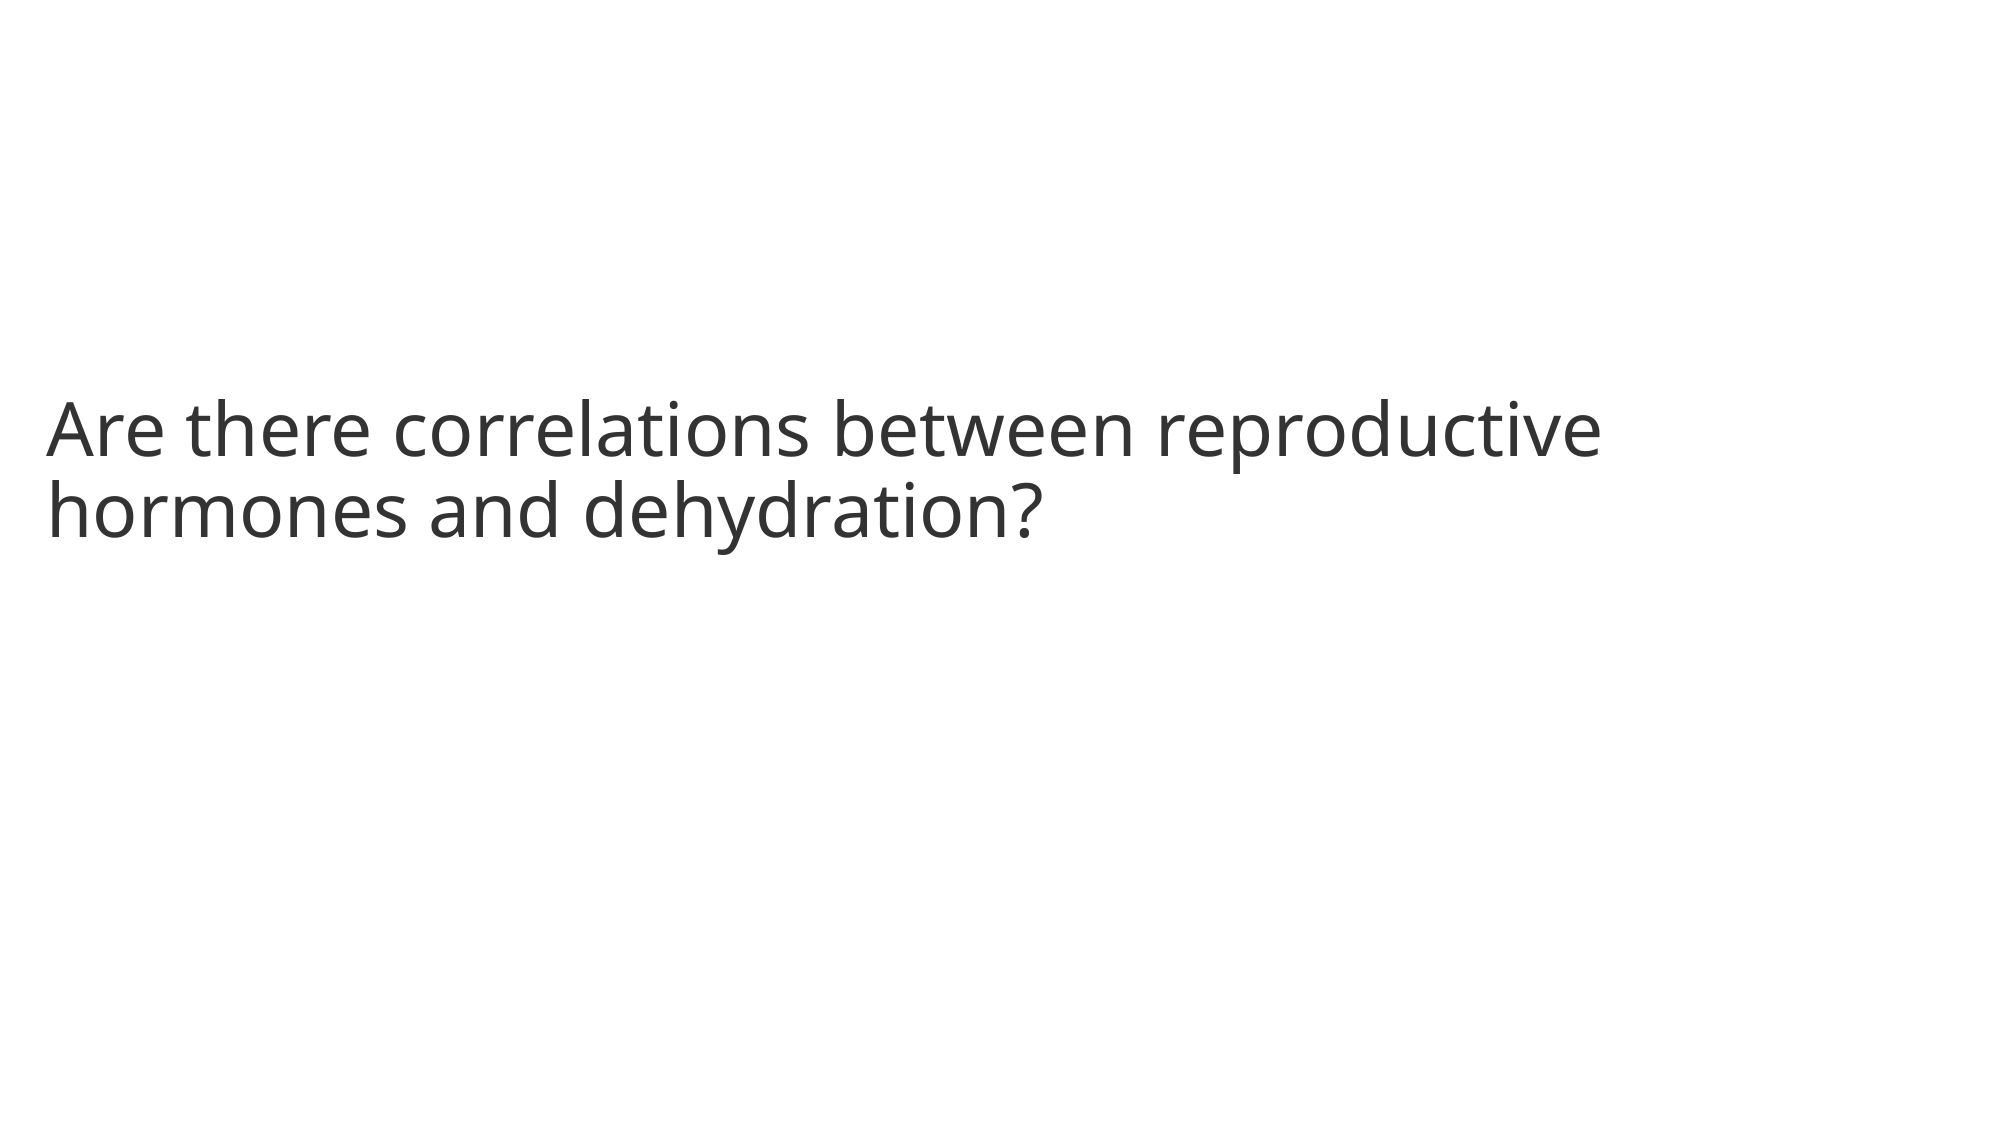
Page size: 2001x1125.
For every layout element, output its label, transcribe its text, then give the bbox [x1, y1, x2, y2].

text_box Are there correlations between reproductive hormones and dehydration? [31, 384, 2000, 788]
